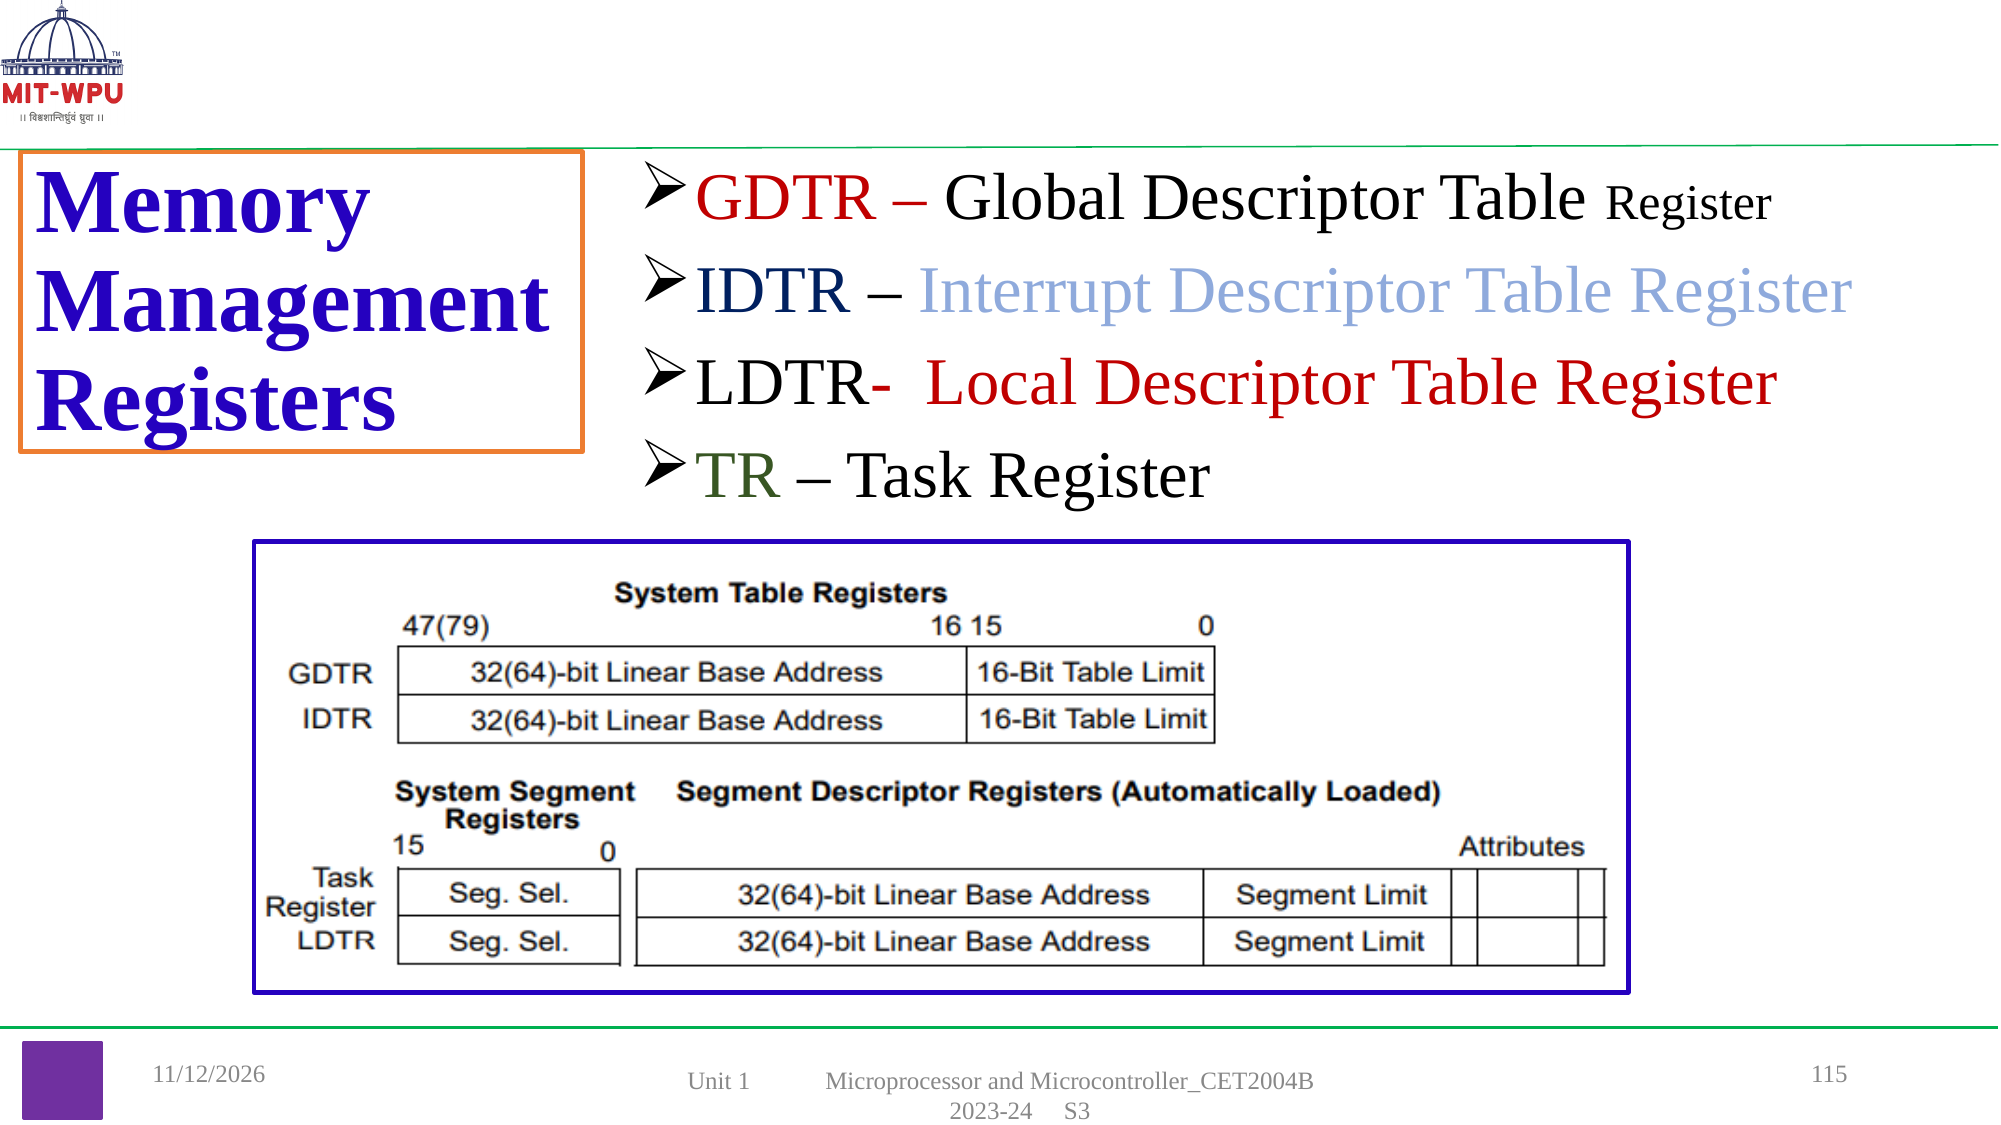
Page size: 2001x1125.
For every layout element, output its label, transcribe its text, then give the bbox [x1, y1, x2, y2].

footer Unit 1 Microprocessor and Microcontroller_CET2004B 2023-24 S3 [669, 1065, 1345, 1125]
list GDTR – Global Descriptor Table Register IDTR – Interrupt Descriptor Table Register LDTR- Local Descriptor Table Register TR – Task Register [605, 160, 1978, 529]
picture [0, 0, 138, 125]
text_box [0, 144, 1999, 150]
text_box [22, 1041, 103, 1120]
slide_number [137, 1042, 588, 1103]
title Memory Management Registers [20, 160, 583, 452]
picture [255, 543, 1627, 991]
slide_number 115 [1412, 1042, 1863, 1103]
